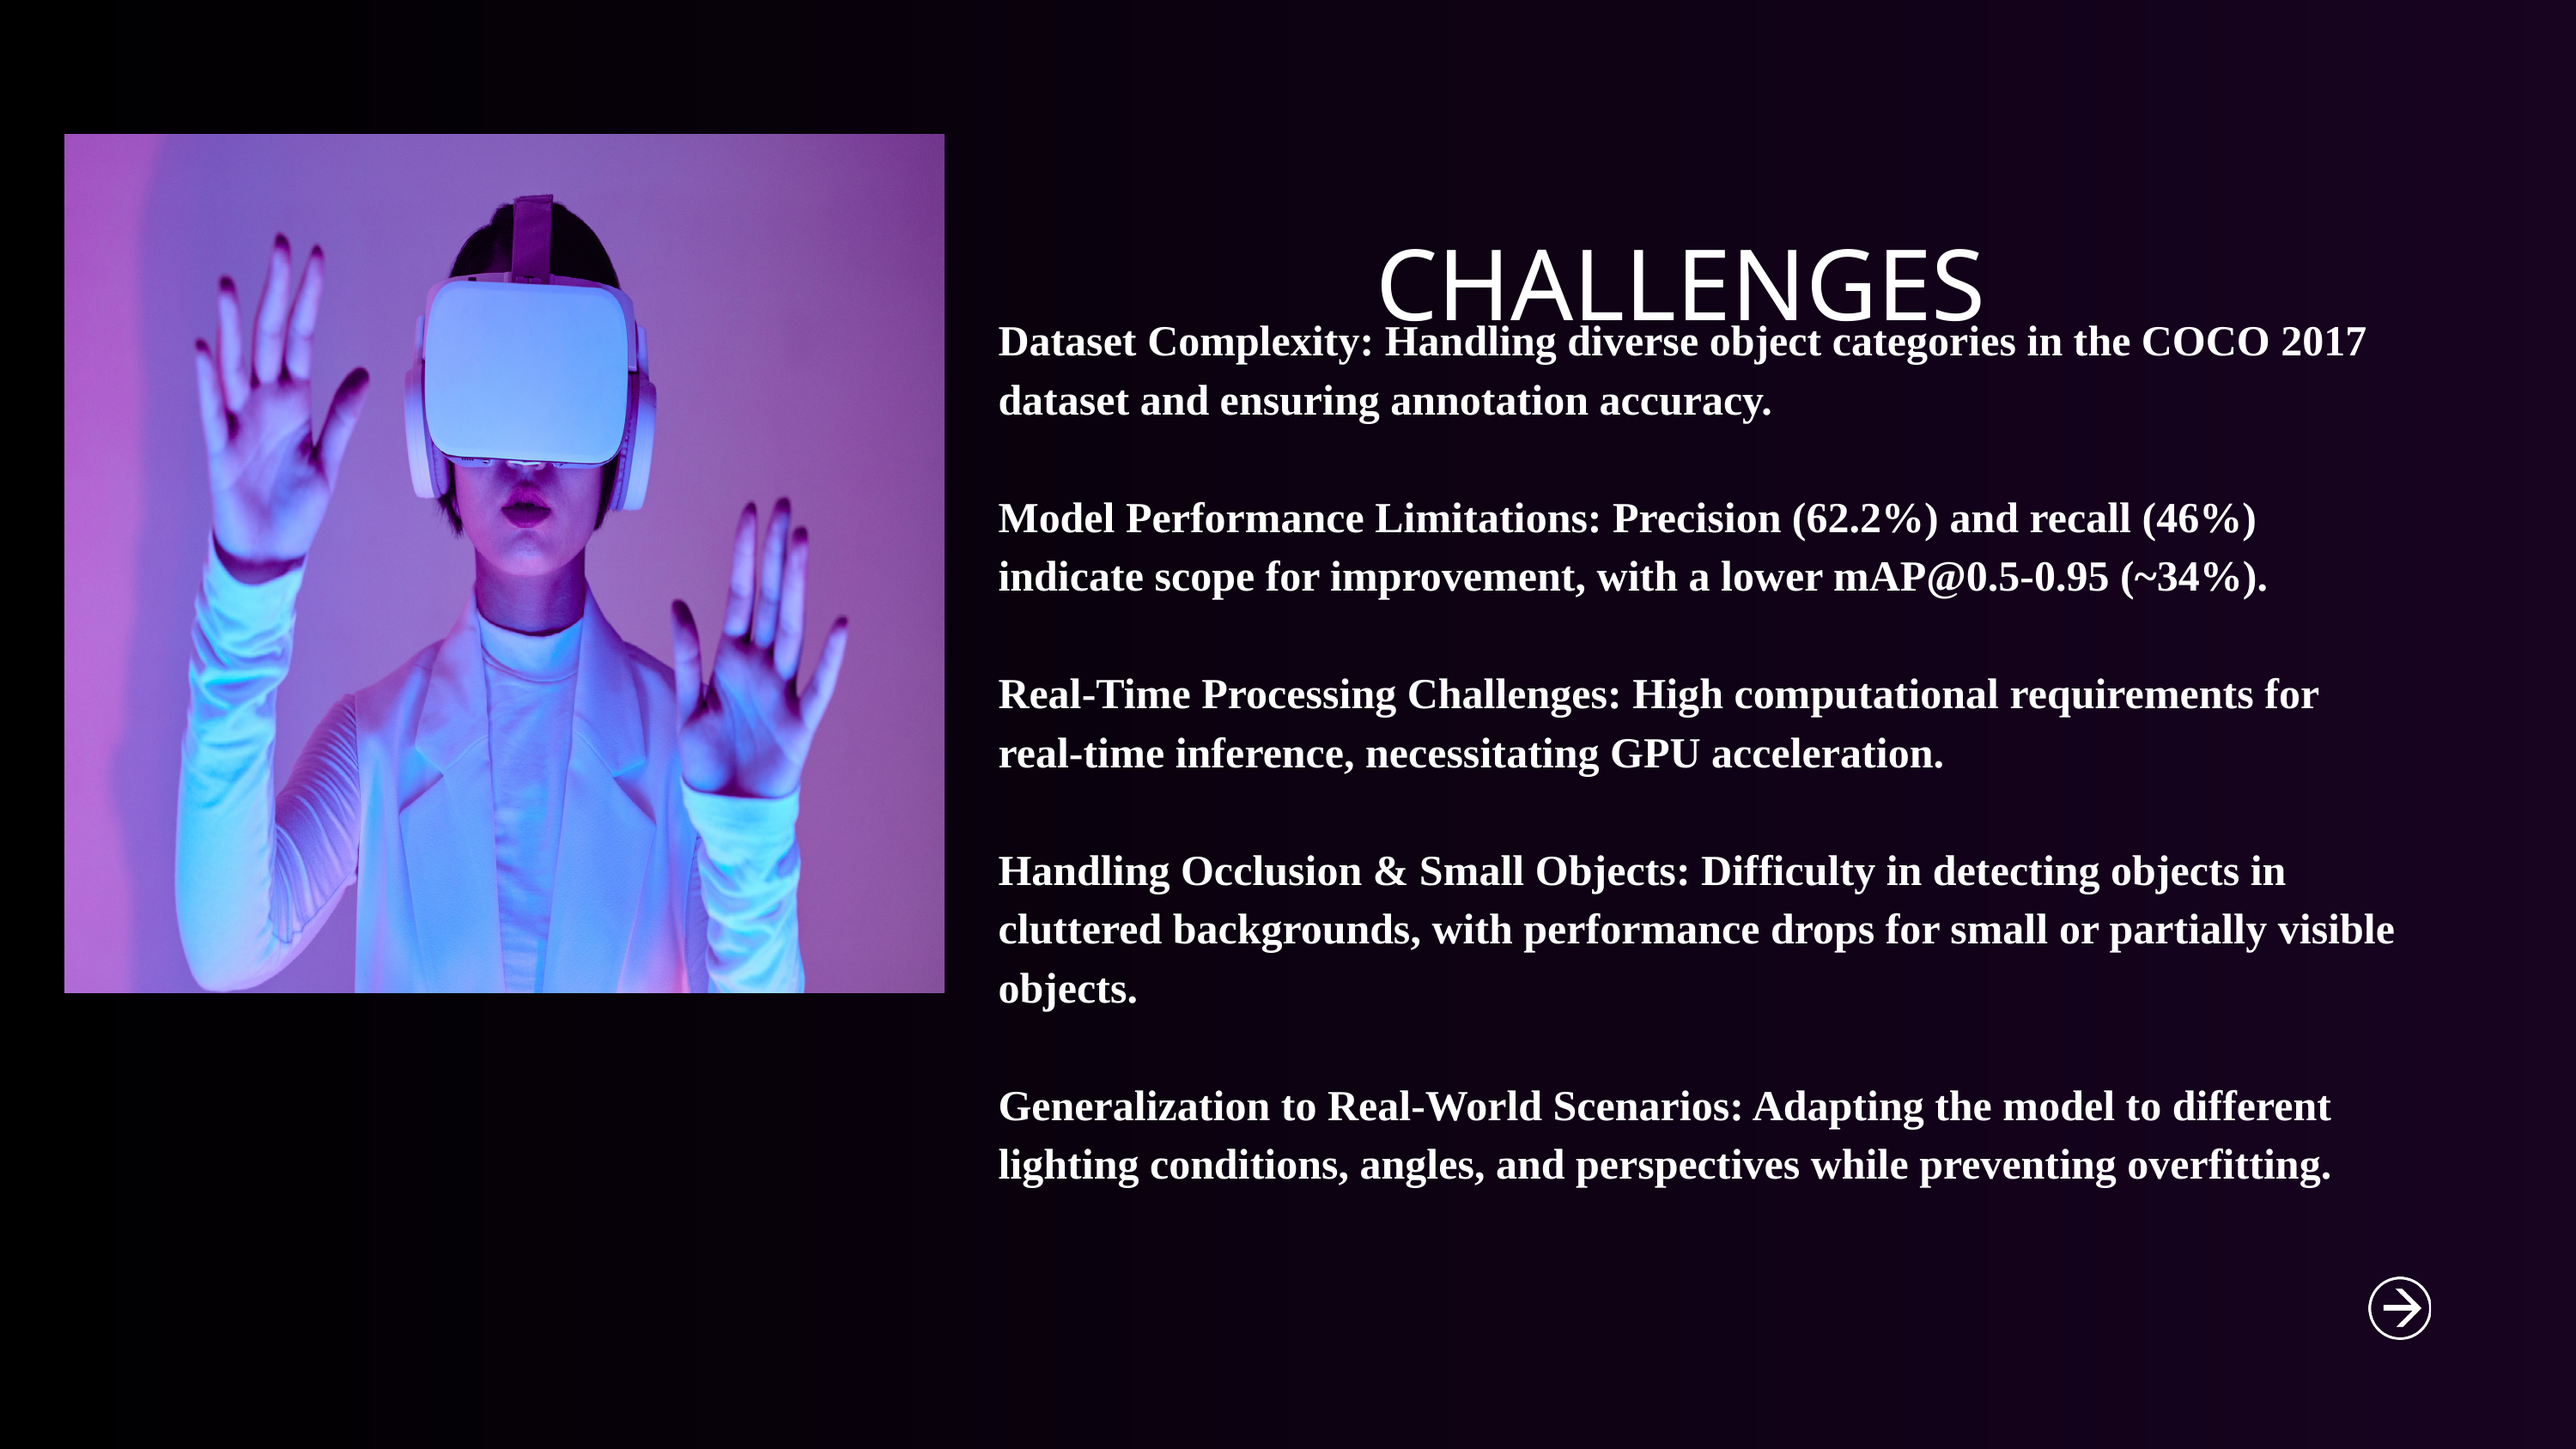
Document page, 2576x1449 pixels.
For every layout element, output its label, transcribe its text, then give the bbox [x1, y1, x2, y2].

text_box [64, 133, 945, 993]
text_box CHALLENGES [1019, 58, 2342, 306]
text_box [2368, 1276, 2432, 1340]
text_box Dataset Complexity: Handling diverse object categories in the COCO 2017 dataset and ensuring annotation accuracy. Model Performance Limitations: Precision (62.2%) and recall (46%) indicate scope for improvement, with a lower mAP@0.5-0.95 (~34%). Real-Time Processing Challenges: High computational requirements for real-time inference, necessitating GPU acceleration. Handling Occlusion & Small Objects: Difficulty in detecting objects in cluttered backgrounds, with performance drops for small or partially visible objects. Generalization to Real-World Scenarios: Adapting the model to different lighting conditions, angles, and perspectives while preventing overfitting. [998, 306, 2400, 1188]
